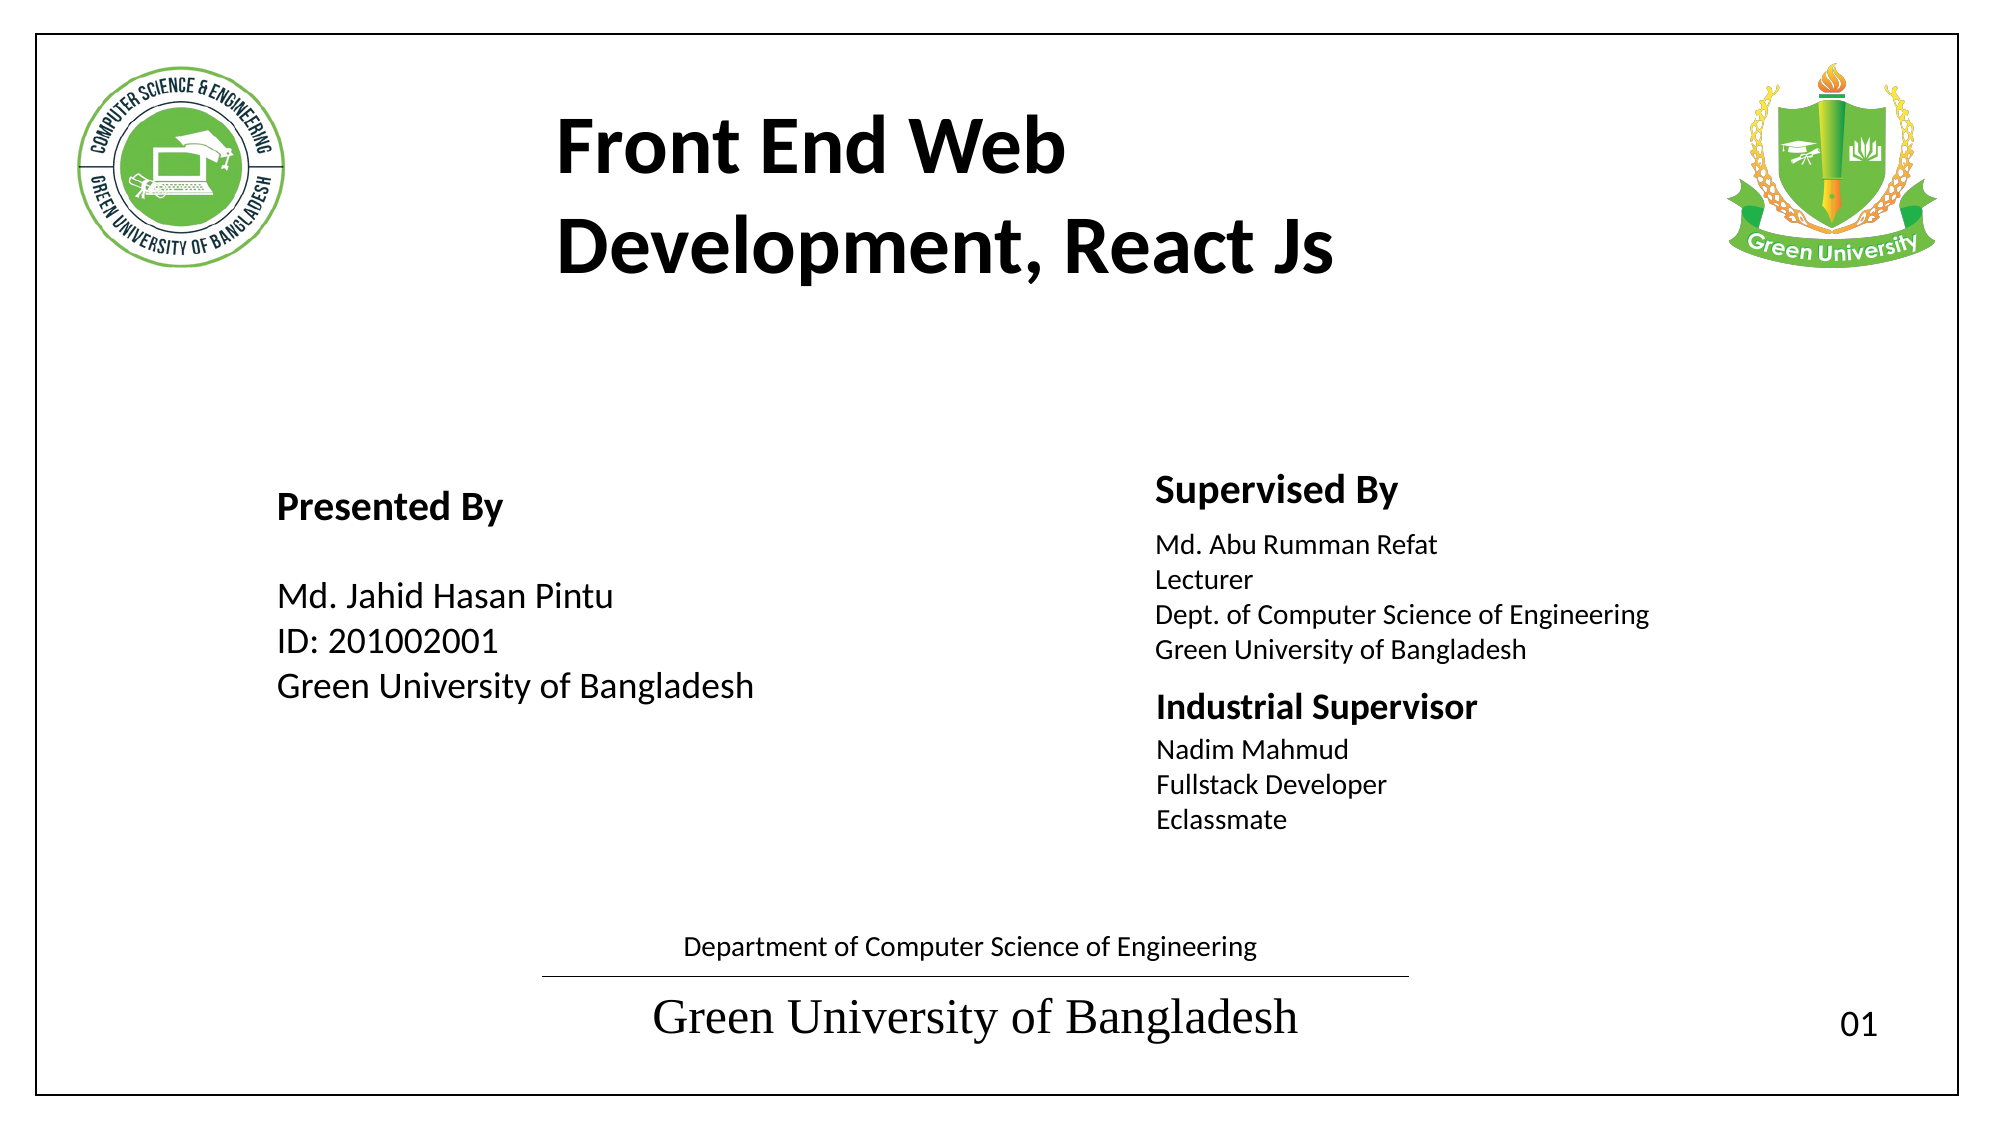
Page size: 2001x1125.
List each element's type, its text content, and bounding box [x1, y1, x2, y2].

text_box 01 [1825, 991, 1904, 1052]
text_box Md. Jahid Hasan Pintu ID: 201002001 Green University of Bangladesh [262, 563, 802, 759]
text_box Md. Abu Rumman Refat Lecturer Dept. of Computer Science of Engineering Green University of Bangladesh [1140, 517, 1826, 673]
text_box [35, 33, 1959, 1096]
text_box Front End Web Development, React Js [542, 82, 1544, 298]
text_box Supervised By [1140, 454, 1548, 517]
text_box [76, 63, 287, 268]
text_box Industrial Supervisor [1141, 674, 1494, 734]
text_box Presented By [262, 471, 669, 537]
text_box Nadim Mahmud Fullstack Developer Eclassmate [1141, 722, 2000, 843]
text_box Department of Computer Science of Engineering [668, 919, 1608, 970]
picture [1705, 42, 1959, 289]
text_box Green University of Bangladesh [542, 977, 1409, 1052]
